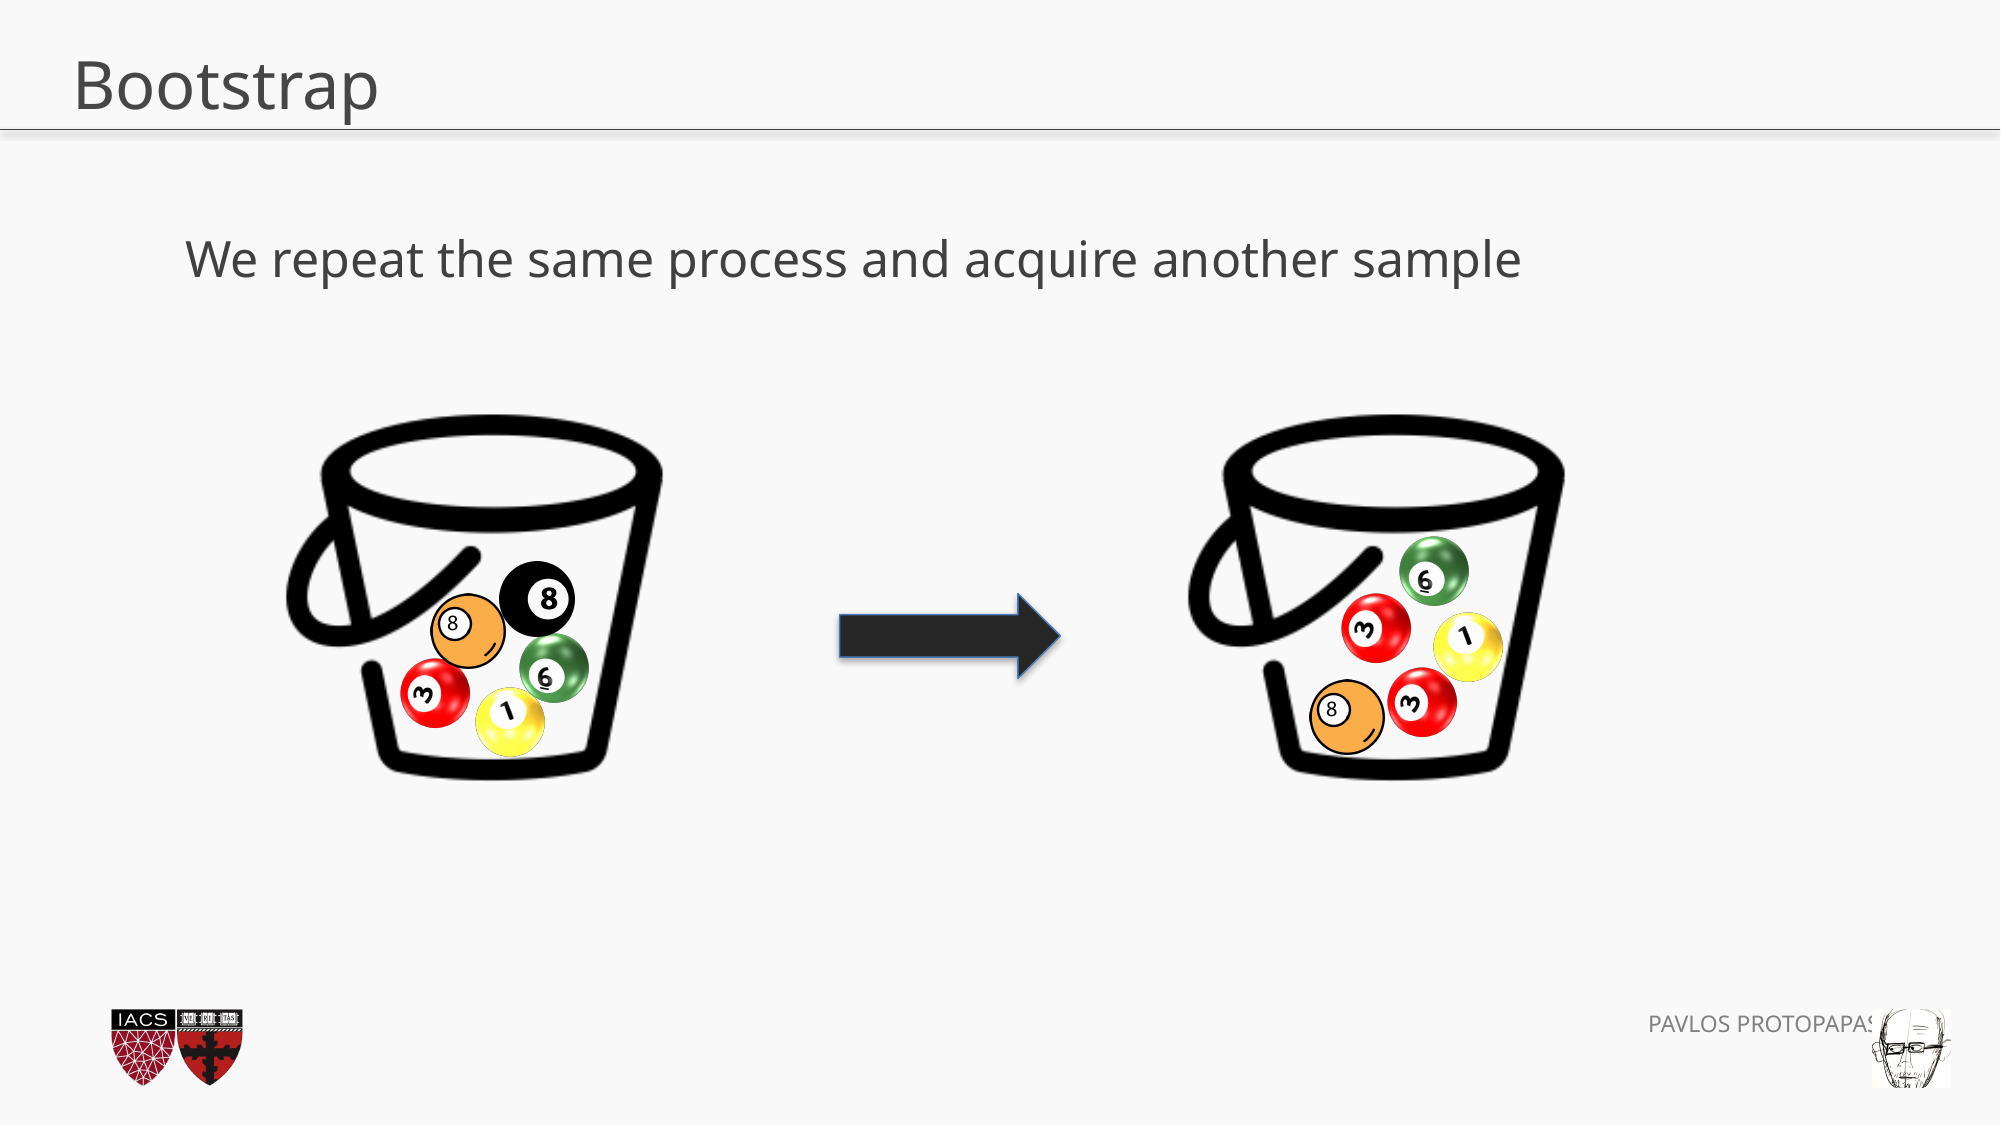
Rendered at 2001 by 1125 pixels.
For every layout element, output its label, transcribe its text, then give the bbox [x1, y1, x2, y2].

picture [1168, 390, 1586, 808]
picture [266, 390, 684, 808]
text_box We repeat the same process and acquire another sample [170, 220, 1539, 296]
title Bootstrap [57, 35, 1943, 162]
text_box [838, 592, 1061, 680]
picture [1872, 1009, 1951, 1088]
picture [109, 1009, 243, 1086]
